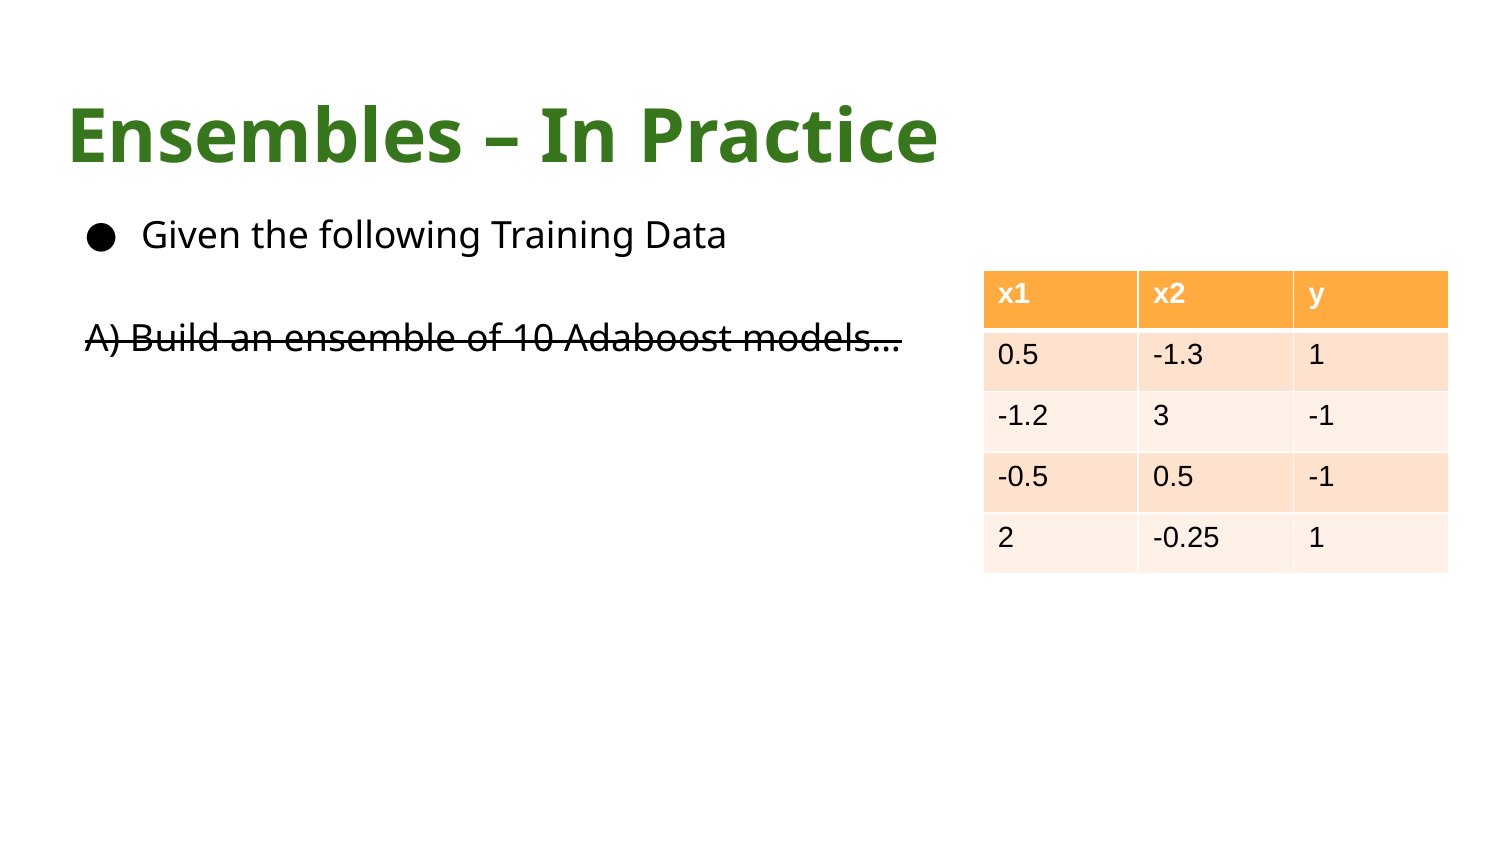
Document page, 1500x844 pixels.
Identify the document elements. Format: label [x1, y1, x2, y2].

table_cell [1139, 392, 1293, 451]
table_cell [984, 514, 1137, 573]
table_cell [1139, 514, 1293, 573]
table_header [1139, 271, 1293, 328]
table_cell [1294, 514, 1448, 573]
table_cell [984, 392, 1137, 451]
table_cell [984, 453, 1137, 512]
list [51, 189, 1449, 750]
table_cell [984, 333, 1137, 391]
table_header [984, 271, 1137, 328]
table_cell [1139, 333, 1293, 391]
table_cell [1294, 333, 1448, 391]
title [51, 72, 1449, 167]
table_header [1294, 271, 1448, 328]
table_cell [1294, 453, 1448, 512]
table_cell [1139, 453, 1293, 512]
table_cell [1294, 392, 1448, 451]
